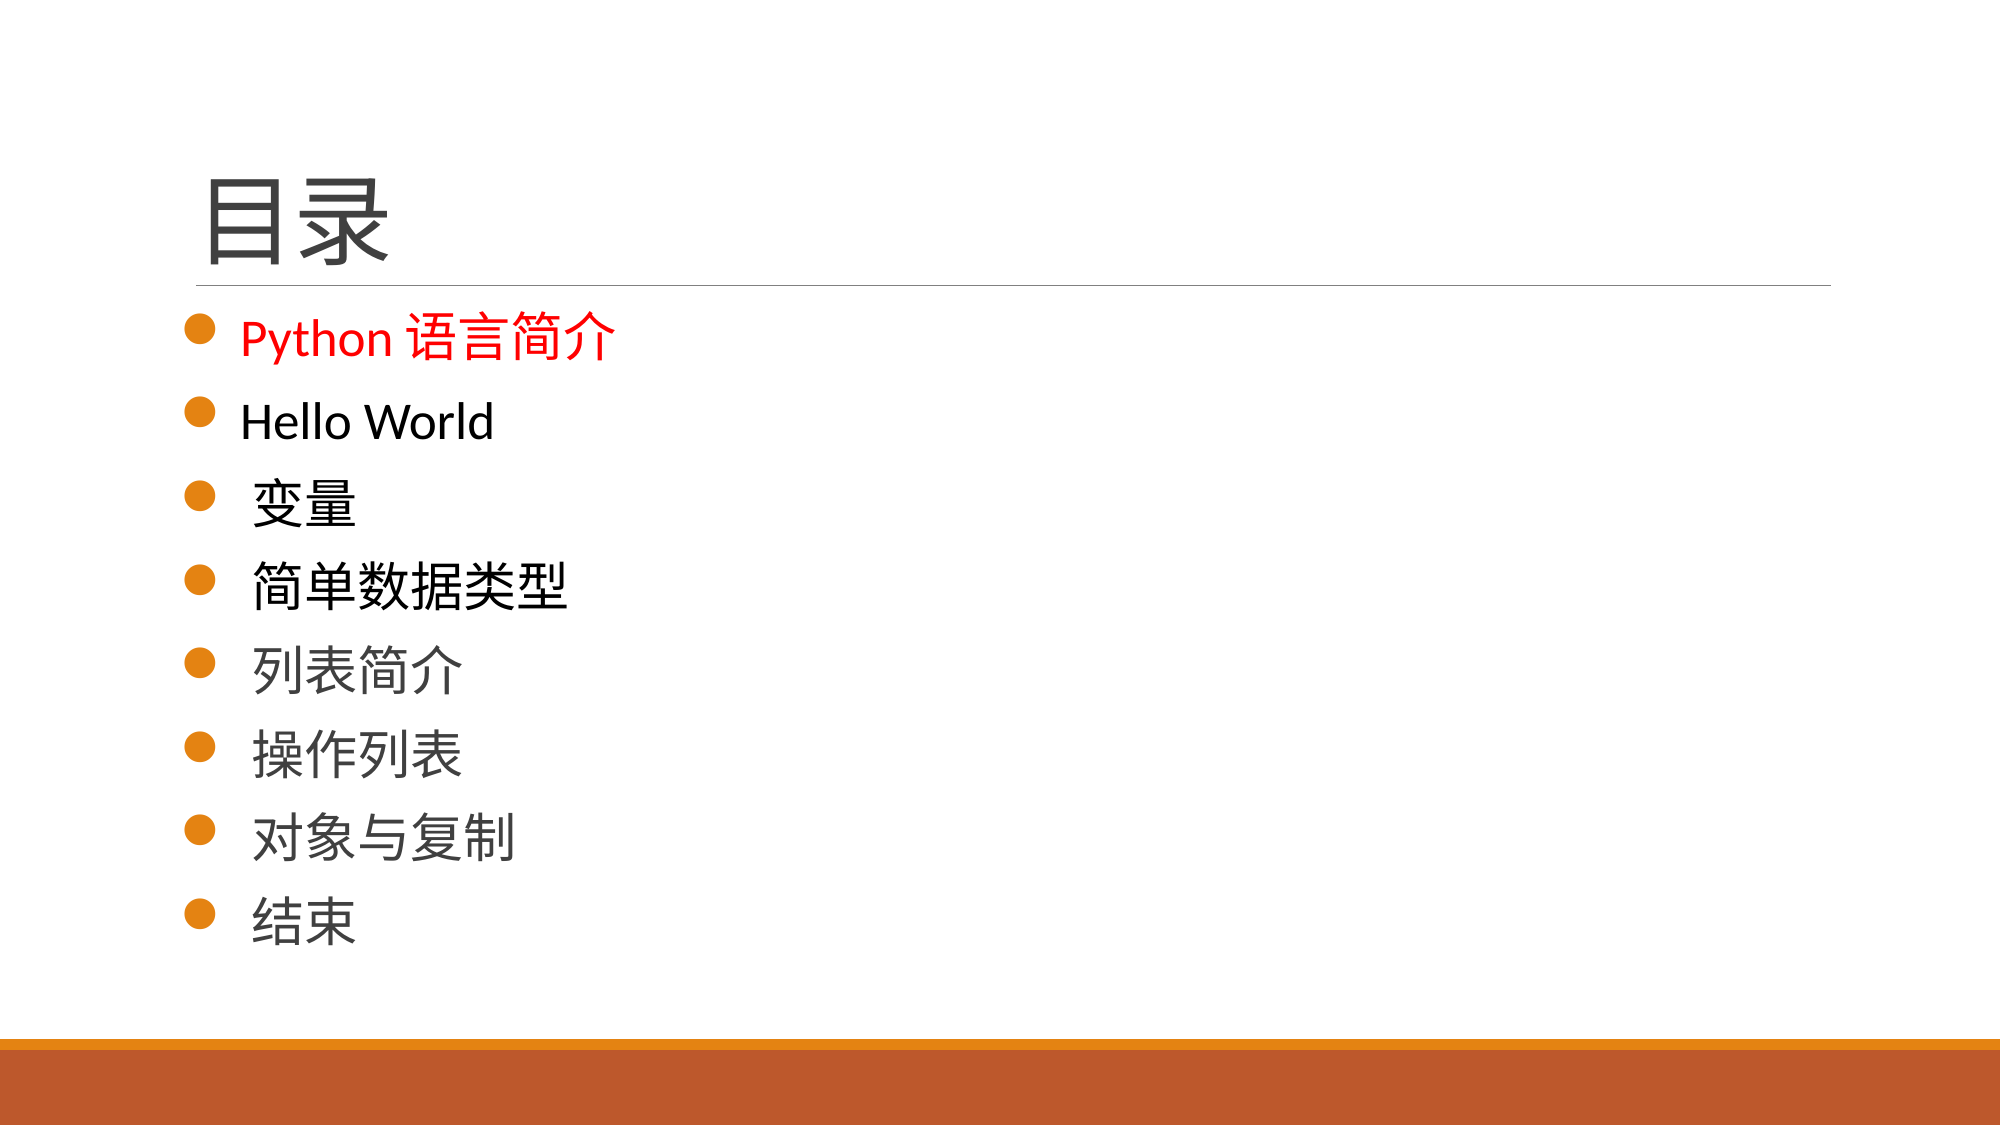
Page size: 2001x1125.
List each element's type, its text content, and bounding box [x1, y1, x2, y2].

title 目录 [180, 47, 1830, 285]
list Python语言简介 Hello World 变量 简单数据类型 列表简介 操作列表 对象与复制 结束 [180, 302, 1830, 963]
